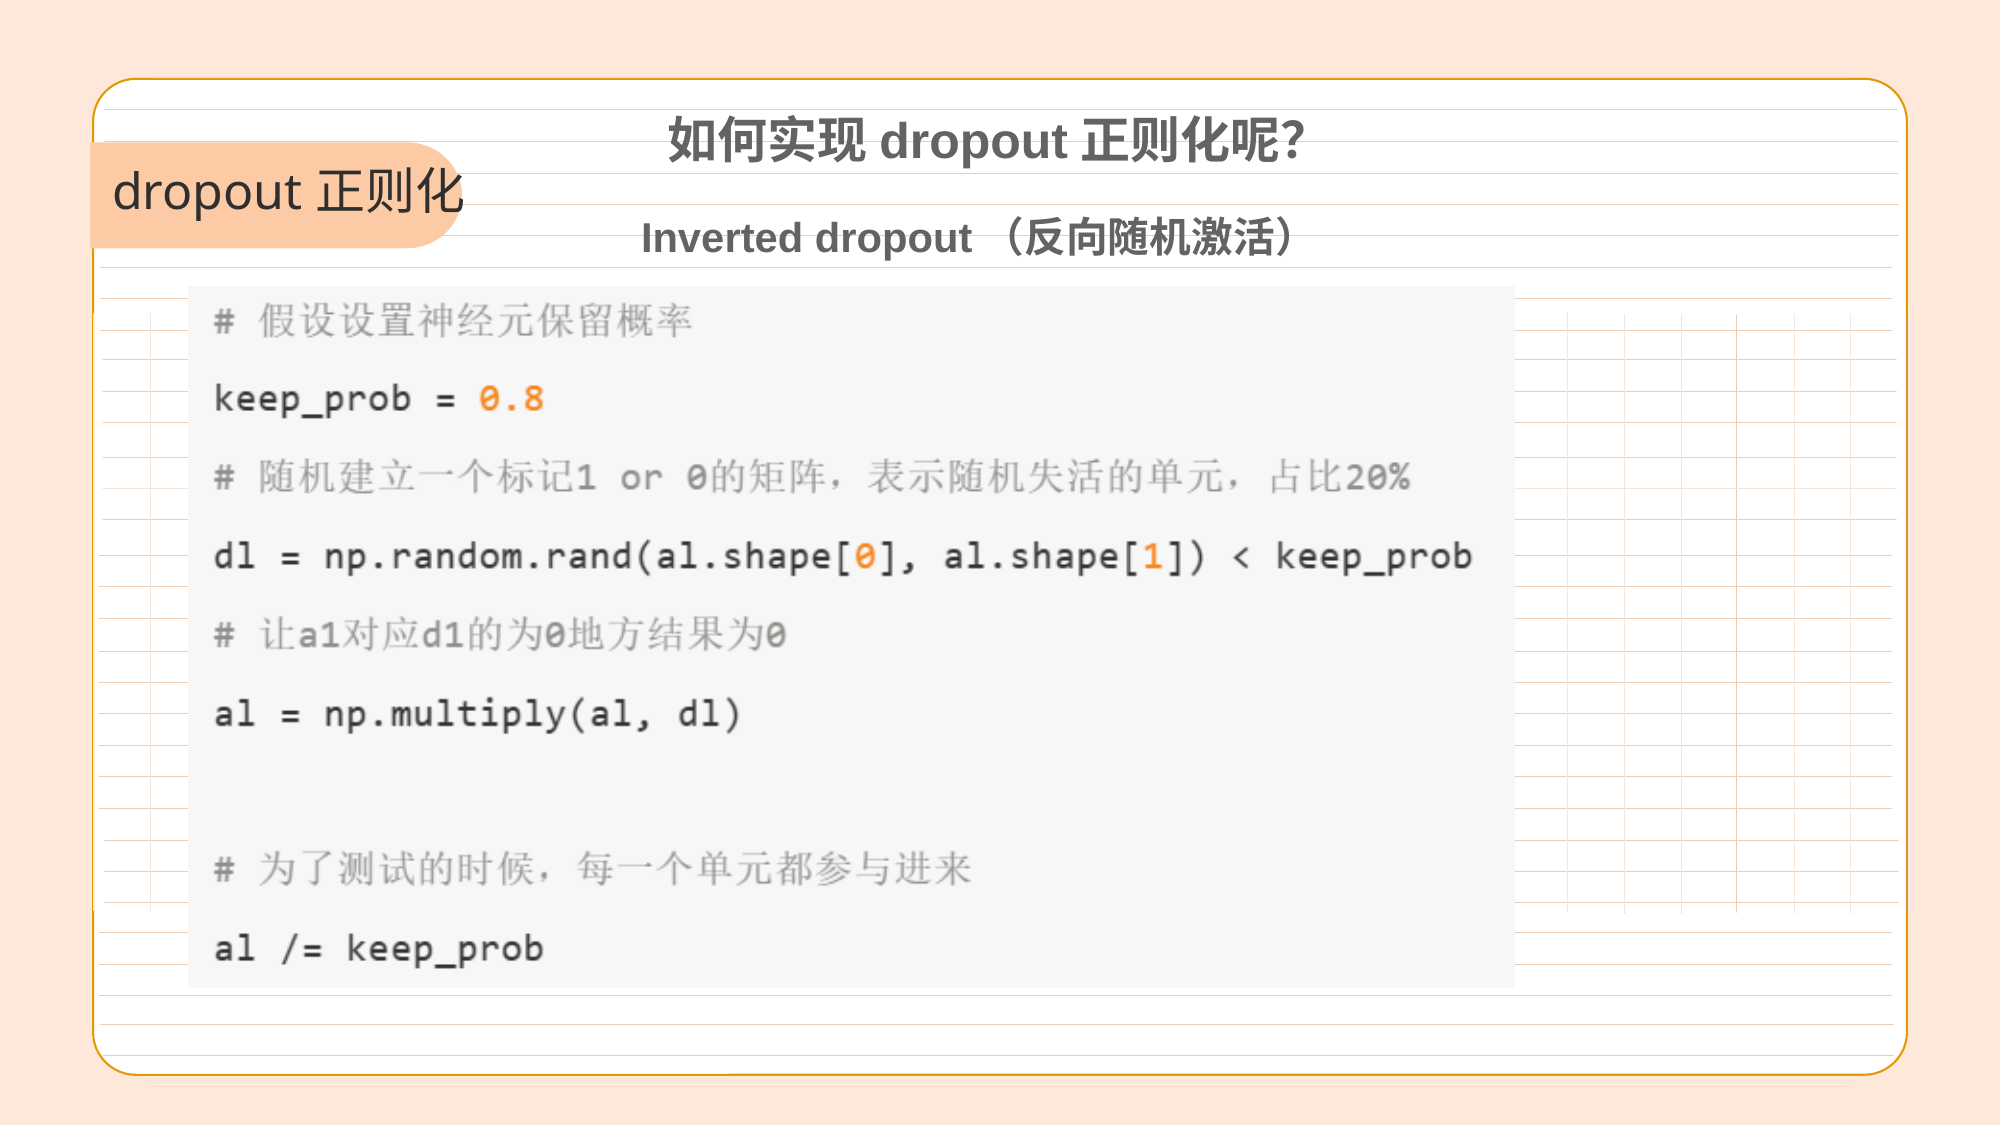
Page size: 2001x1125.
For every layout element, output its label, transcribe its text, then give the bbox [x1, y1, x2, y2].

text_box 如何实现dropout正则化呢？ [652, 89, 1415, 176]
list dropout正则化 [97, 158, 552, 229]
picture [188, 286, 1515, 988]
text_box Inverted dropout（反向随机激活） [626, 193, 1340, 269]
